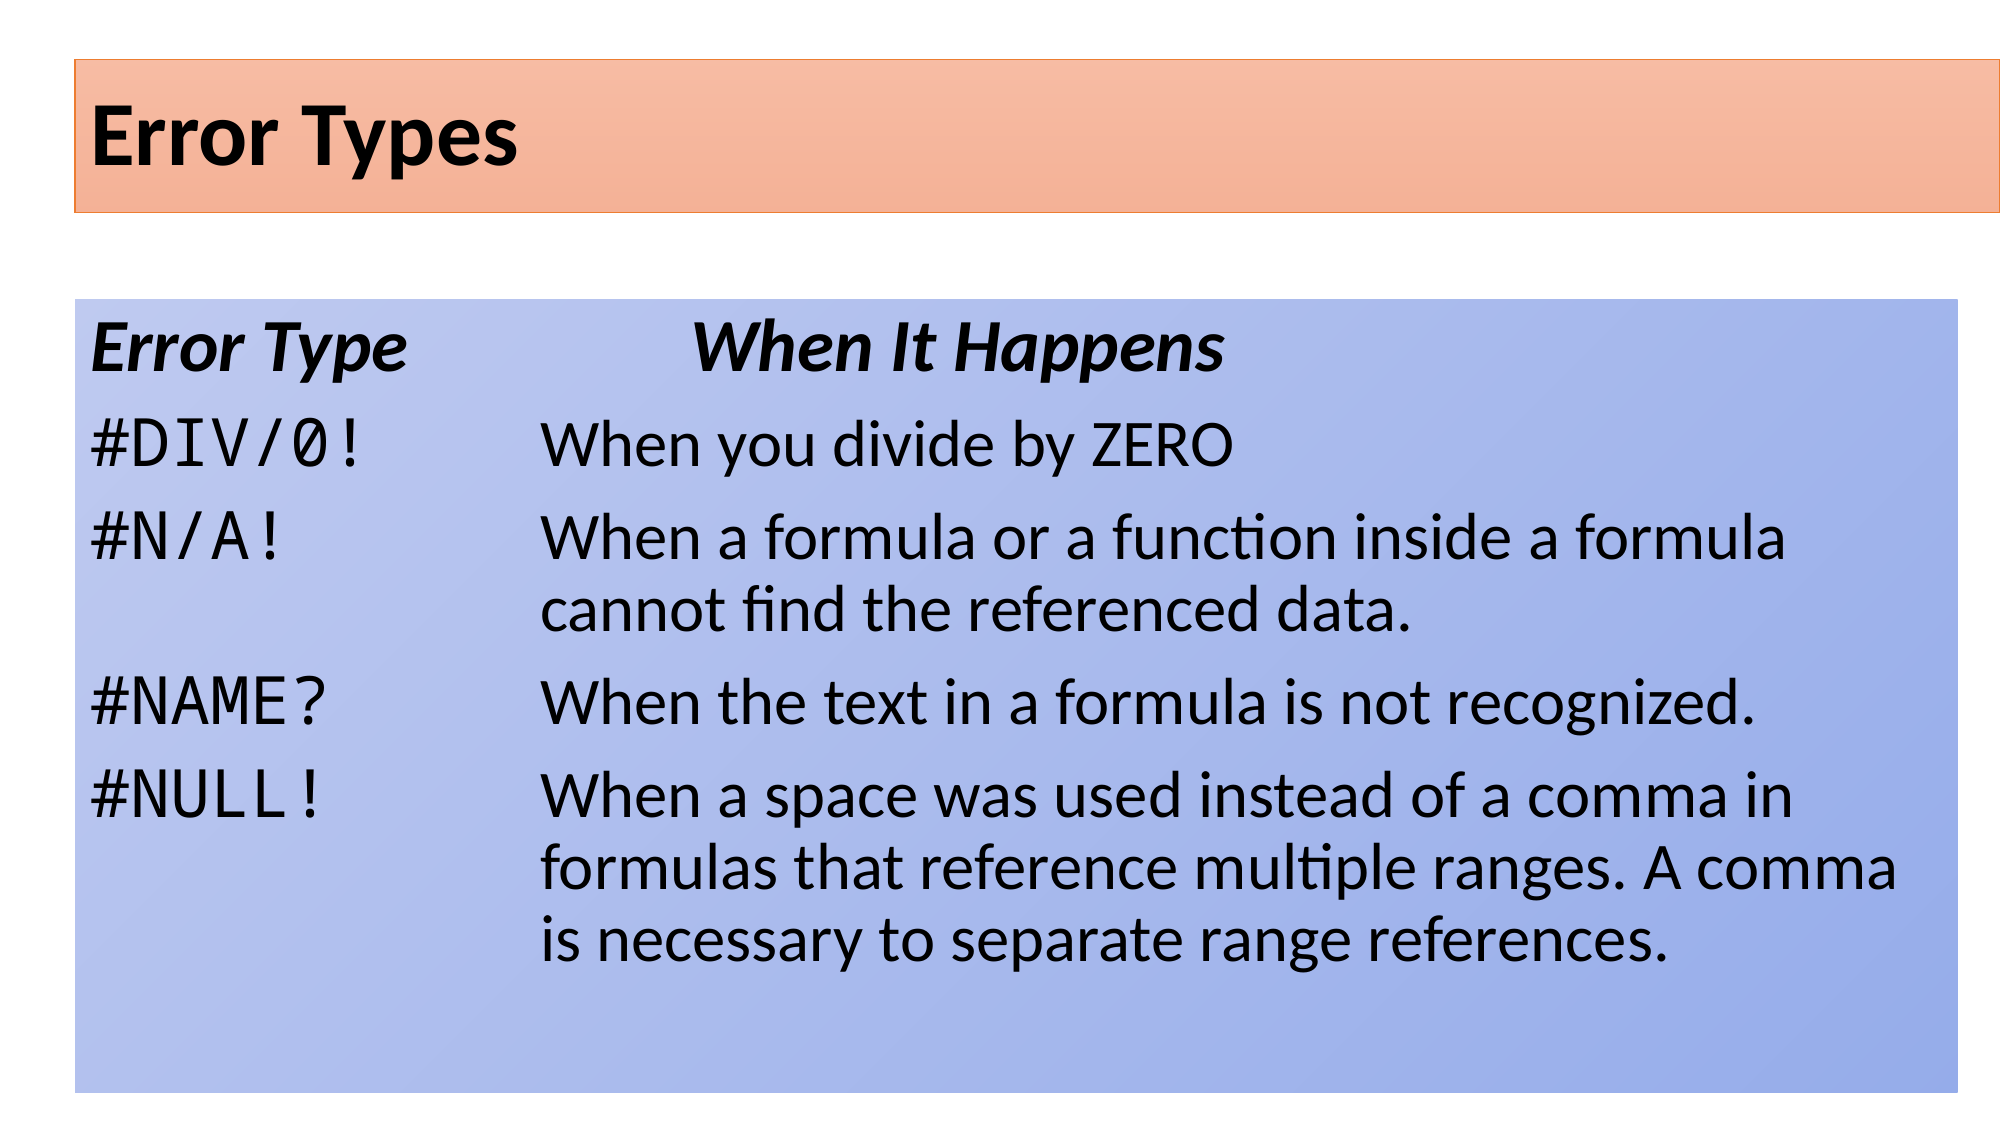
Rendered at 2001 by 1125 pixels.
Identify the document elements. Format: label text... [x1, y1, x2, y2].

list Error Type When It Happens #DIV/0! When you divide by ZERO #N/A! When a formula or a function inside a formula cannot find the referenced data. #NAME? When the text in a formula is not recognized. #NULL! When a space was used instead of a comma in formulas that reference multiple ranges. A comma is necessary to separate range references. [75, 299, 1958, 1093]
title Error Types [74, 59, 2000, 213]
